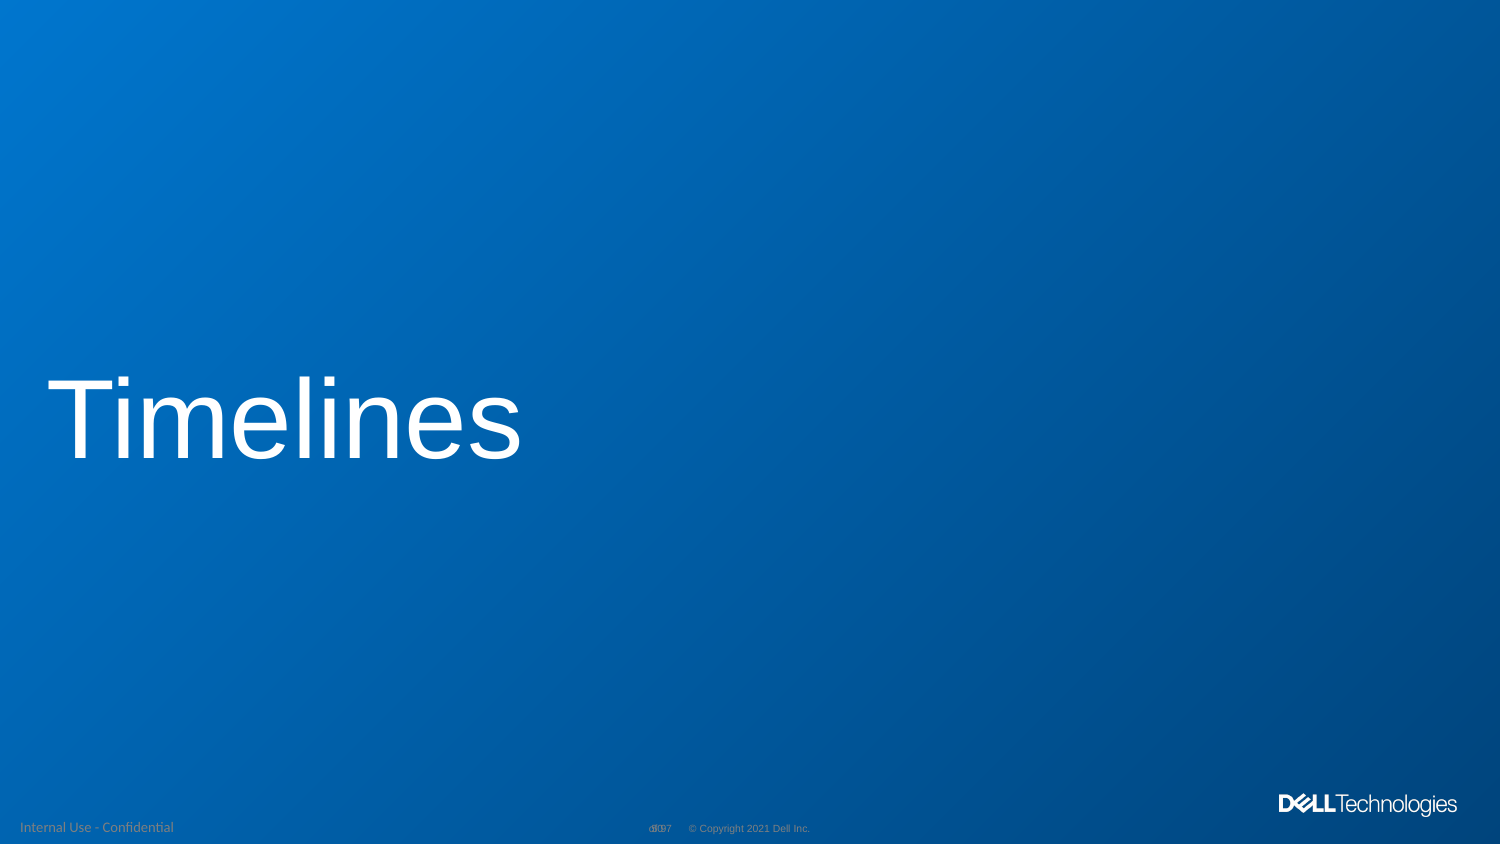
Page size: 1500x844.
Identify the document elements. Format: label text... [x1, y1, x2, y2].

title Timelines [46, 299, 1341, 545]
picture [1279, 793, 1457, 817]
